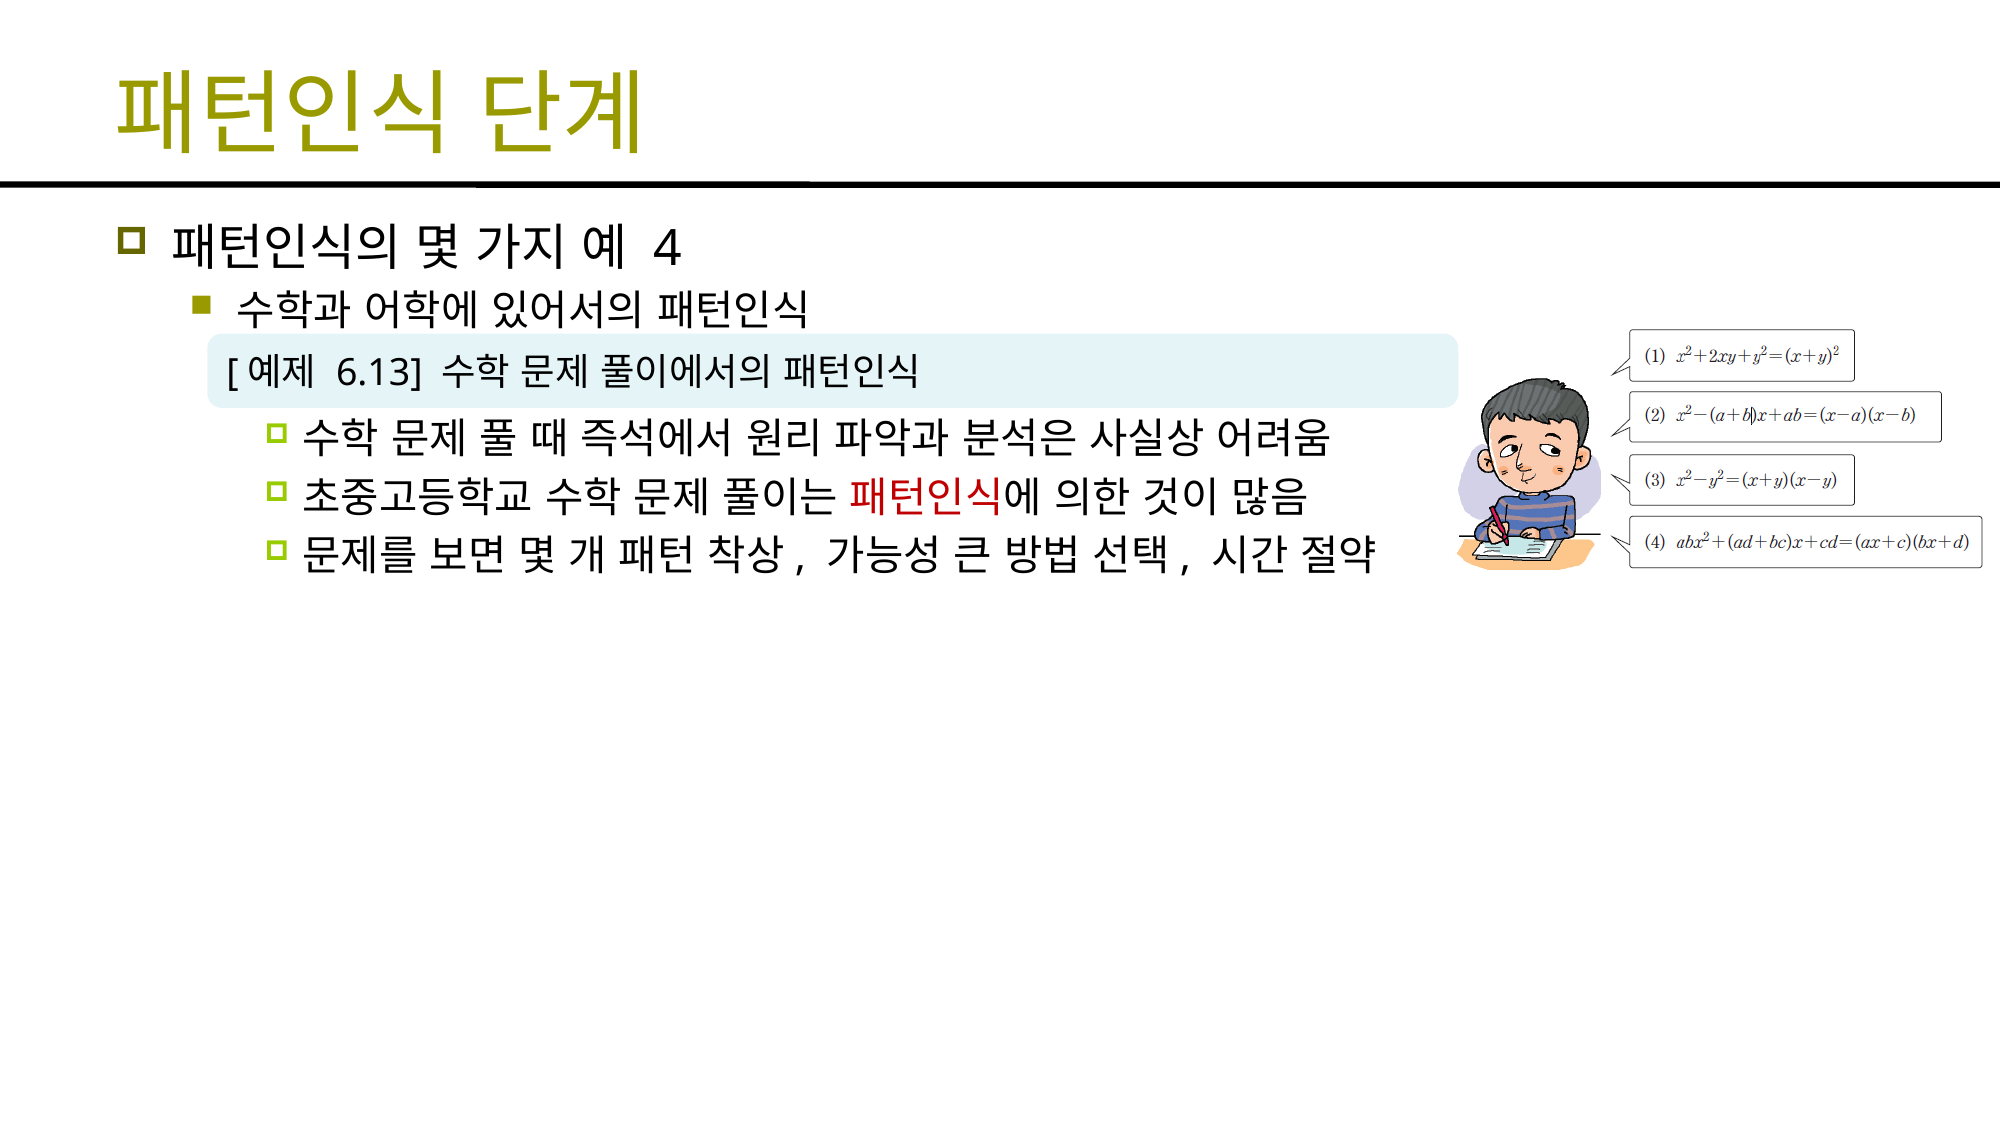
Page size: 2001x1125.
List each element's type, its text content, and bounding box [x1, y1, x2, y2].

picture [1443, 312, 1998, 587]
text_box [예제 6.13] 수학 문제 풀이에서의 패턴인식 [205, 331, 1438, 411]
title 패턴인식 단계 [99, 45, 1900, 173]
list 패턴인식의 몇 가지 예 4 수학과 어학에 있어서의 패턴인식 수학 문제 풀 때 즉석에서 원리 파악과 분석은 사실상 어려움 초중고등학교 수학 문제 풀이는 패턴인식에 의한 것이 많음 문제를 보면 몇 개 패턴 착상, 가능성 큰 방법 선택, 시간 절약 [99, 208, 1900, 1006]
